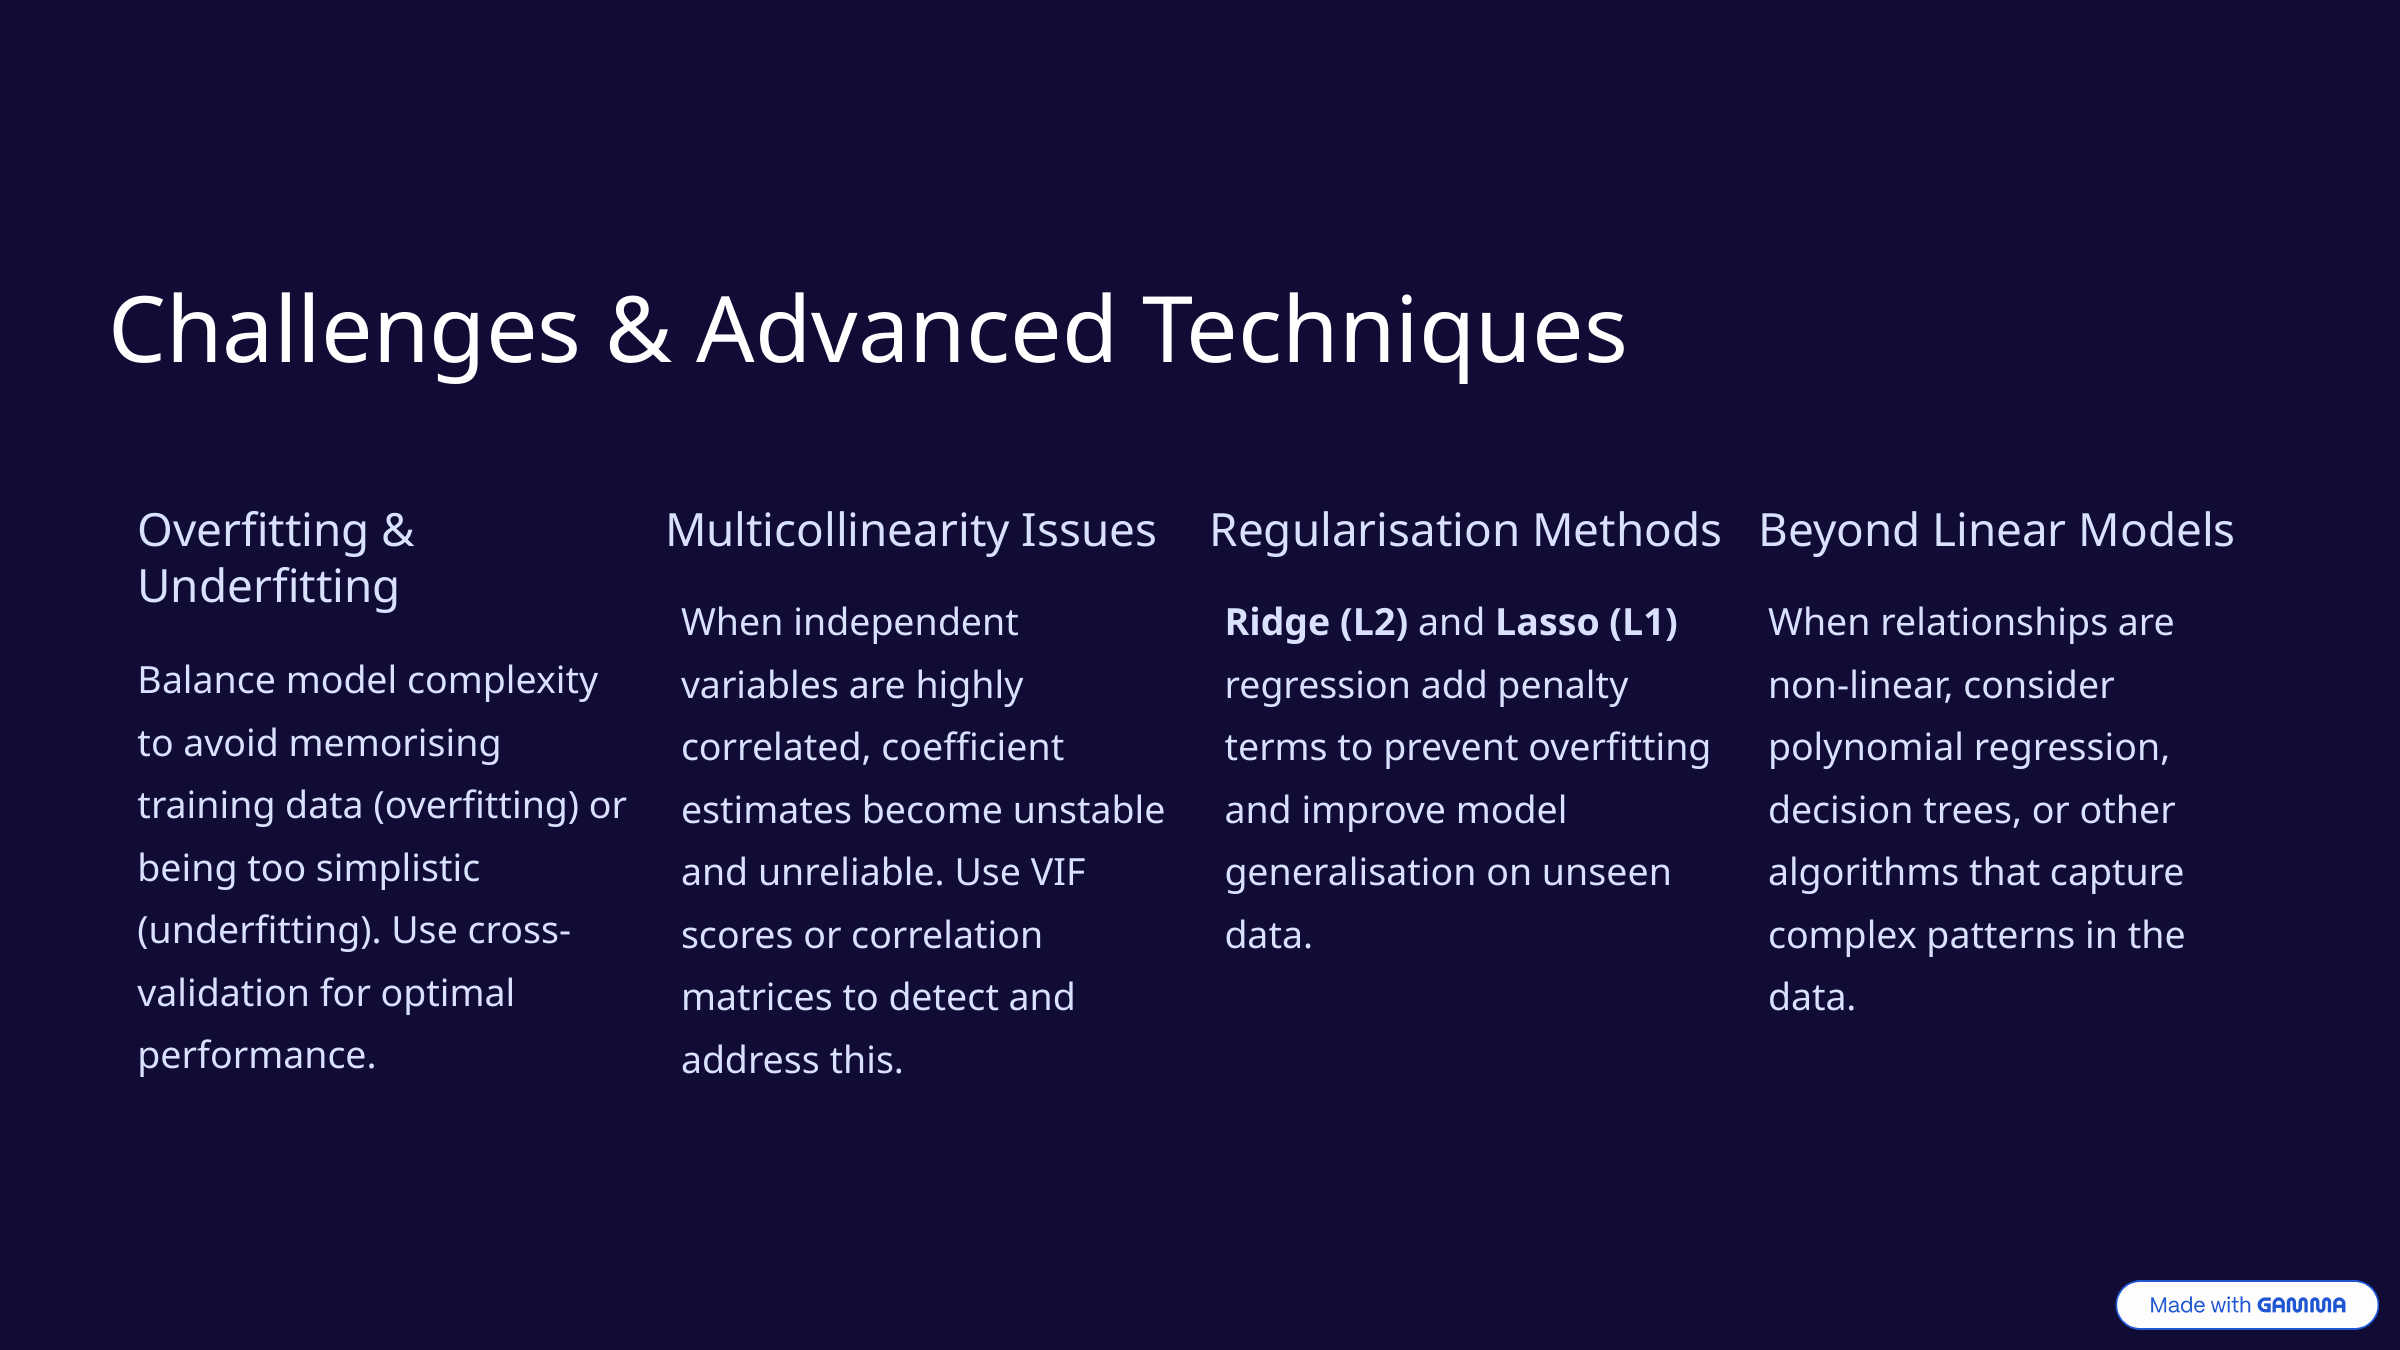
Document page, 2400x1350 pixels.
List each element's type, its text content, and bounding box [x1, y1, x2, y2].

text_box When relationships are non-linear, consider polynomial regression, decision trees, or other algorithms that capture complex patterns in the data. [1768, 580, 2263, 1019]
text_box Challenges & Advanced Techniques [108, 266, 1630, 381]
text_box Beyond Linear Models [1758, 499, 2236, 556]
text_box Multicollinearity Issues [664, 499, 1158, 556]
text_box Ridge (L2) and Lasso (L1) regression add penalty terms to prevent overfitting and improve model generalisation on unseen data. [1224, 580, 1719, 956]
text_box When independent variables are highly correlated, coefficient estimates become unstable and unreliable. Use VIF scores or correlation matrices to detect and address this. [680, 580, 1176, 1081]
picture [2106, 1271, 2389, 1339]
text_box Regularisation Methods [1209, 499, 1723, 556]
text_box Overfitting & Underfitting [137, 499, 632, 613]
text_box Balance model complexity to avoid memorising training data (overfitting) or being too simplistic (underfitting). Use cross-validation for optimal performance. [137, 638, 632, 1076]
